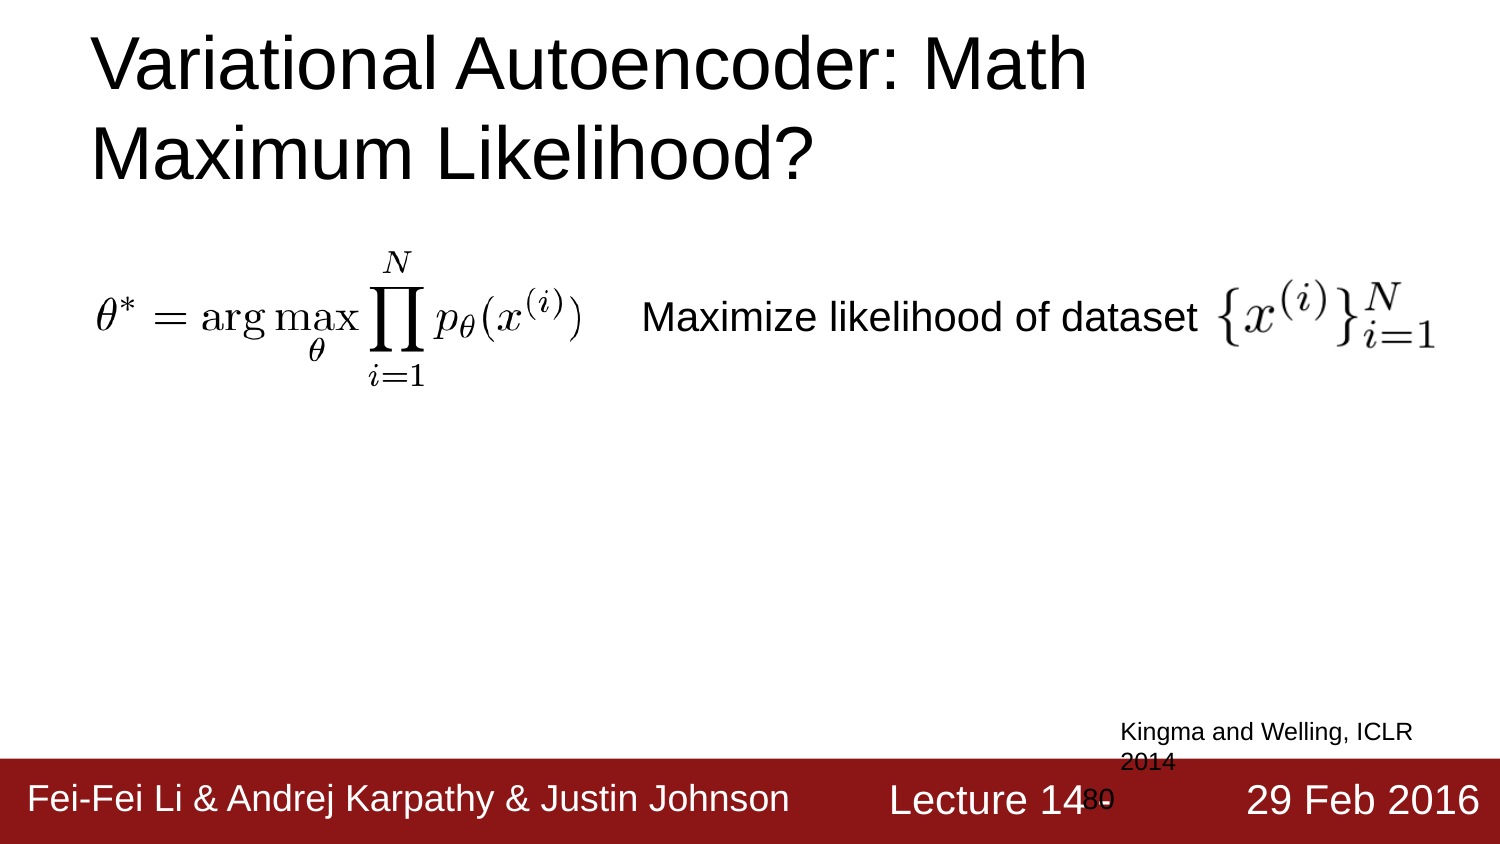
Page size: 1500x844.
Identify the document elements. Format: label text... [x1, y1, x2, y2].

title Variational Autoencoder: Math Maximum Likelihood? [75, 33, 1425, 175]
picture [72, 223, 677, 401]
slide_number ‹#› [1067, 765, 1206, 830]
text_box Maximize likelihood of dataset [682, 275, 1201, 361]
picture [1205, 272, 1442, 359]
text_box Kingma and Welling, ICLR 2014 [1105, 700, 1492, 765]
